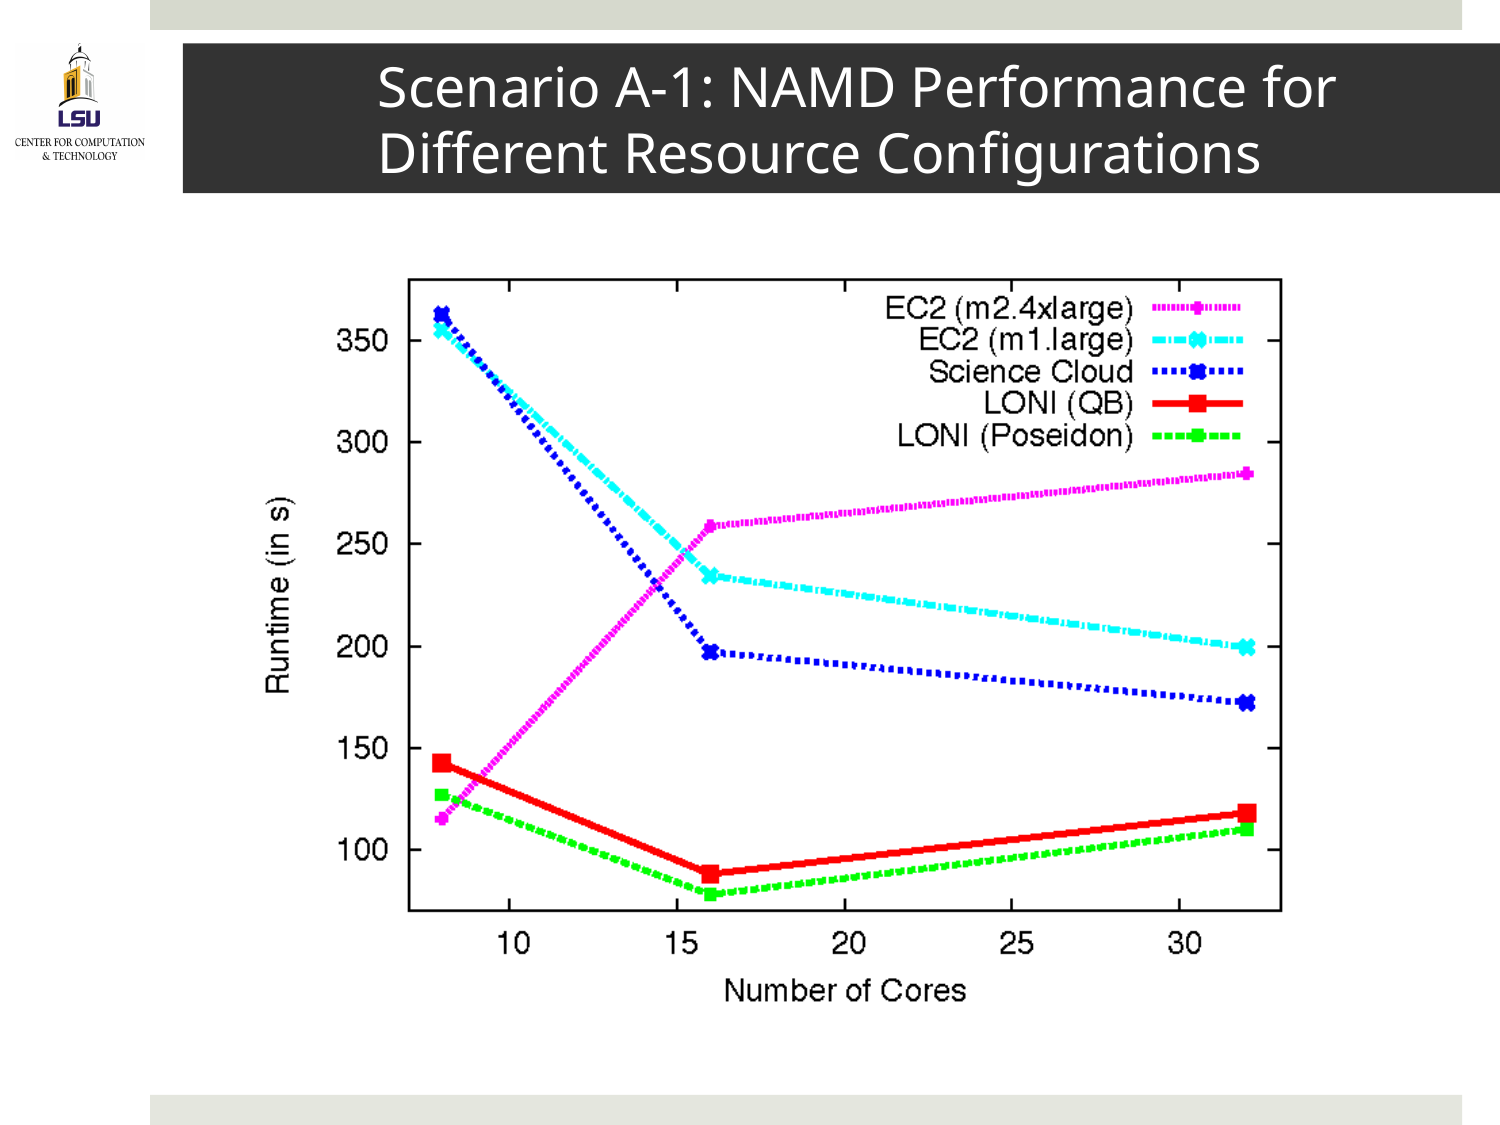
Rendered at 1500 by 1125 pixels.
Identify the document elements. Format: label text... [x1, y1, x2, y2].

picture [15, 43, 145, 160]
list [123, 250, 1432, 1008]
title Scenario A-1: NAMD Performance for Different Resource Configurations [182, 43, 1500, 194]
